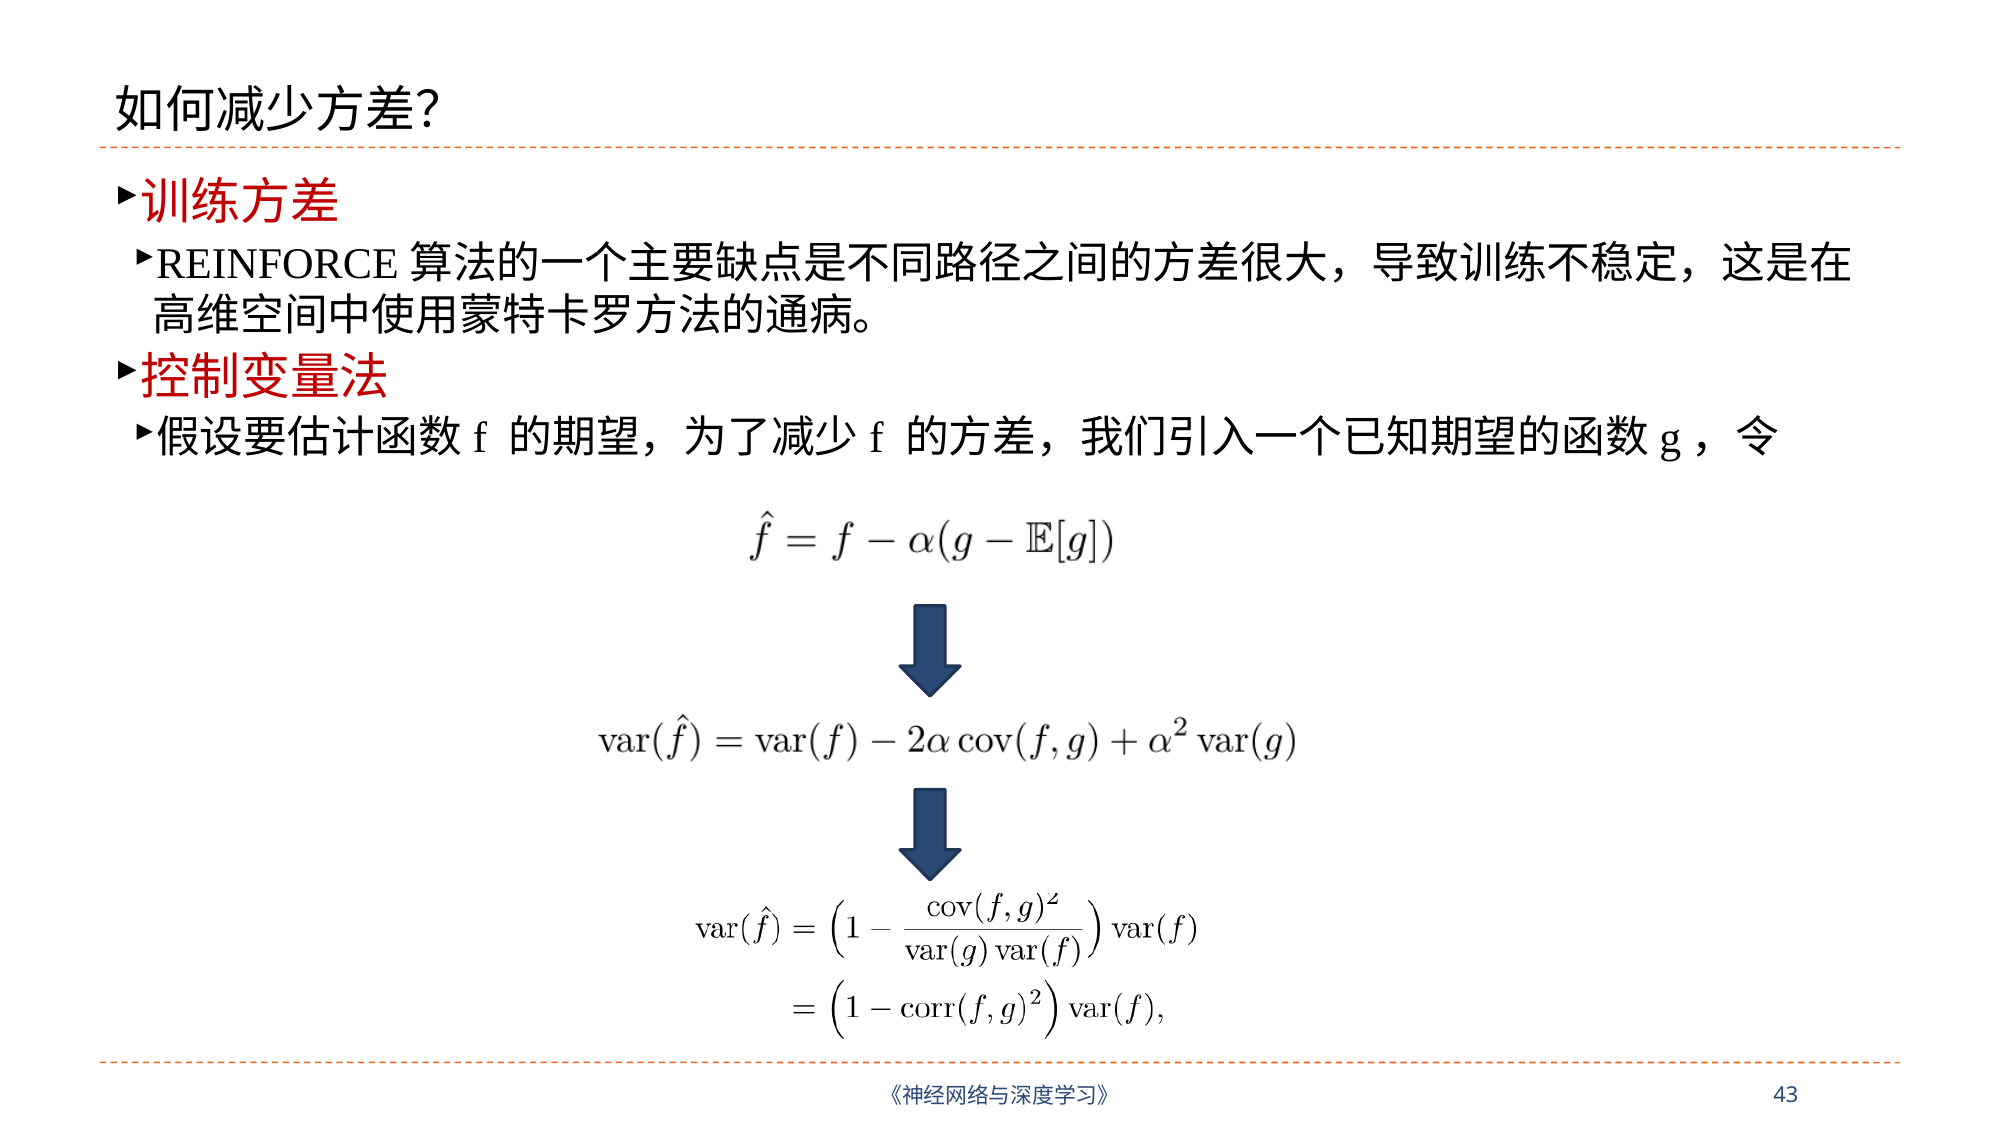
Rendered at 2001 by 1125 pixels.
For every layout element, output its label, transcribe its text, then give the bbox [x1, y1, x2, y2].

picture [732, 488, 1128, 590]
picture [671, 893, 1211, 1042]
text_box [898, 787, 962, 881]
title 如何减少方差？ [99, 24, 1900, 146]
text_box [898, 604, 962, 698]
picture [584, 699, 1298, 773]
list 训练方差 REINFORCE算法的一个主要缺点是不同路径之间的方差很大，导致训练不稳定，这是在高维空间中使用蒙特卡罗方法的通病。 控制变量法 假设要估计函数f 的期望，为了减少f 的方差，我们引入一个已知期望的函数g，令 [99, 162, 1900, 1050]
